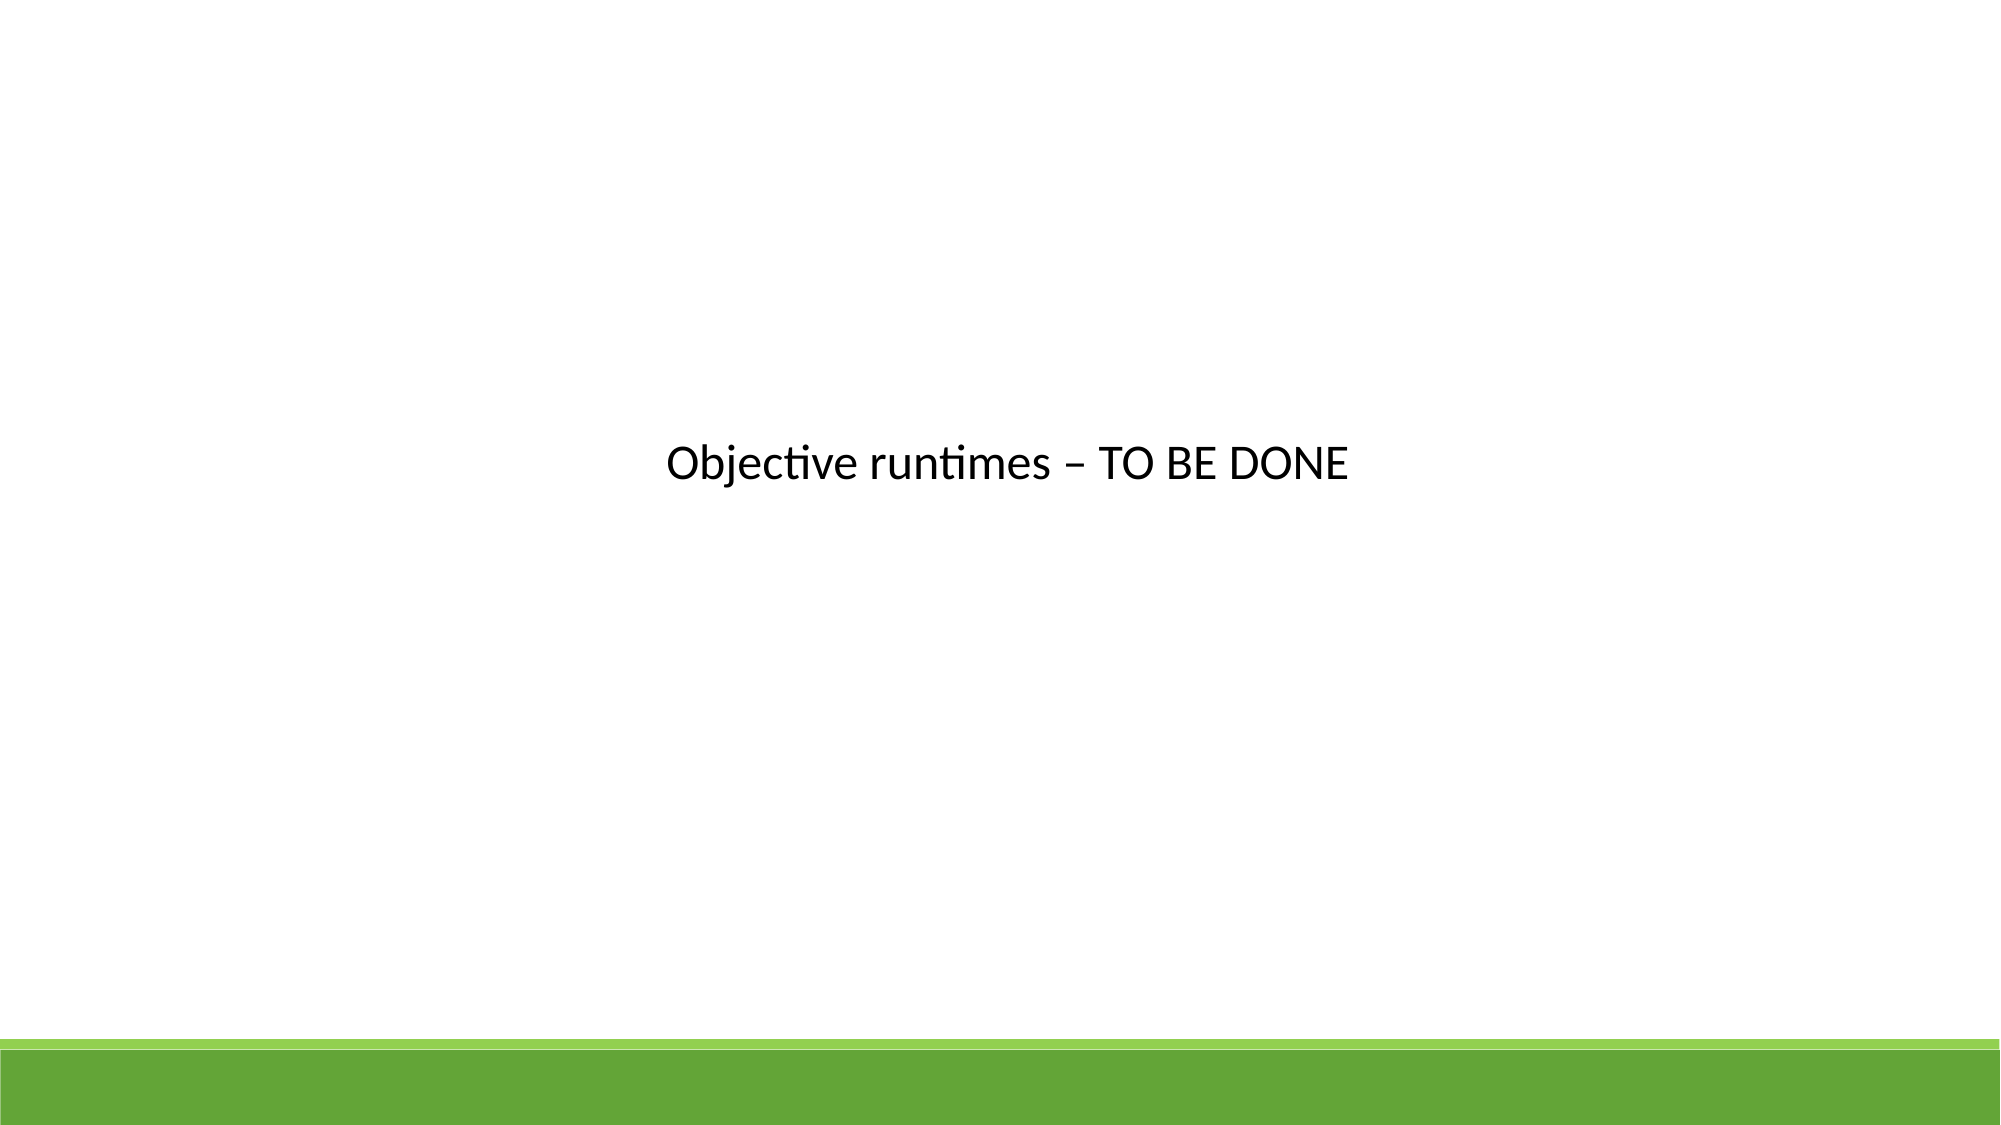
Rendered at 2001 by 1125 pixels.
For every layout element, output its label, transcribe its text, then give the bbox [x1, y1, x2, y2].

text_box Objective runtimes – TO BE DONE [651, 422, 1365, 498]
